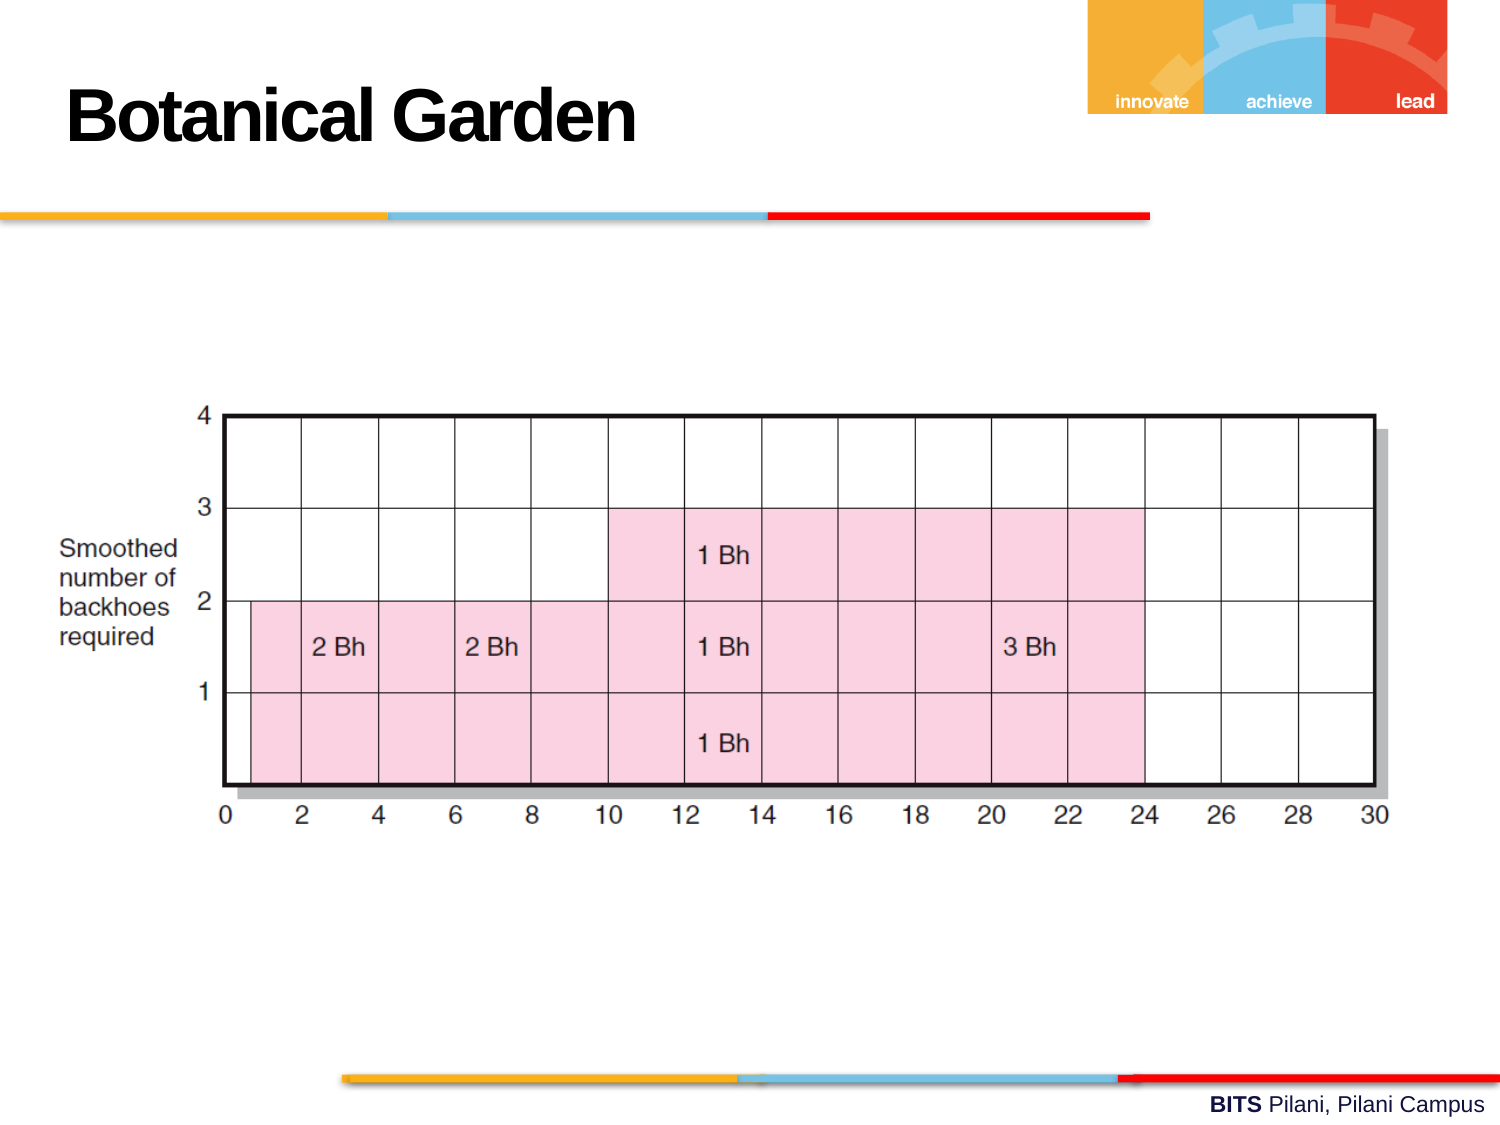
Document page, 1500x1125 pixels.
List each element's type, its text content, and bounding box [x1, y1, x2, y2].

picture [1087, 0, 1448, 114]
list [49, 402, 1401, 831]
list Botanical Garden [50, 24, 1088, 213]
